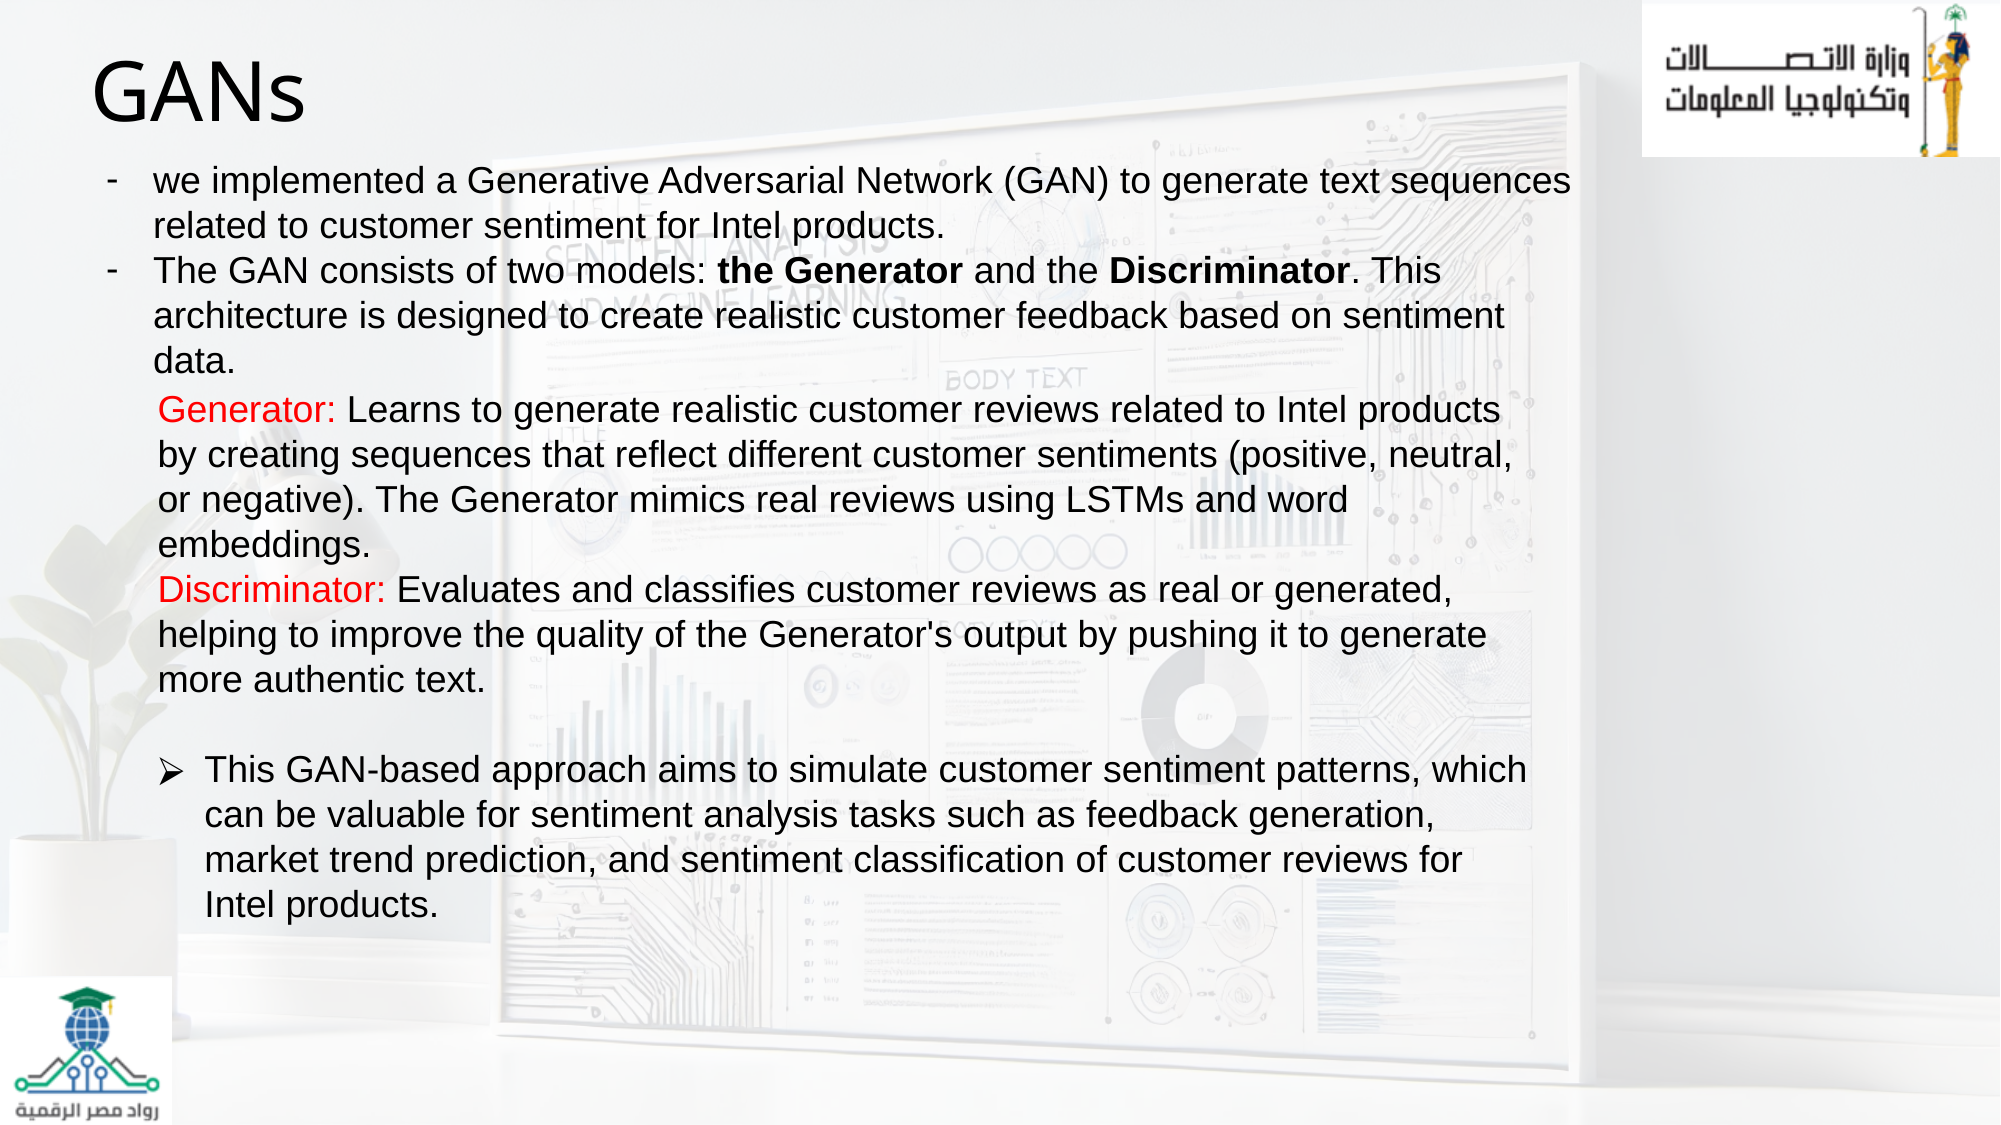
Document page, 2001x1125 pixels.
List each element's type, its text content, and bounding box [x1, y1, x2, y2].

text_box we implemented a Generative Adversarial Network (GAN) to generate text sequences related to customer sentiment for Intel products. The GAN consists of two models: the Generator and the Discriminator. This architecture is designed to create realistic customer feedback based on sentiment data. [91, 148, 1596, 434]
text_box Generator: Learns to generate realistic customer reviews related to Intel products by creating sequences that reflect different customer sentiments (positive, neutral, or negative). The Generator mimics real reviews using LSTMs and word embeddings. Discriminator: Evaluates and classifies customer reviews as real or generated, helping to improve the quality of the Generator's output by pushing it to generate more authentic text. This GAN-based approach aims to simulate customer sentiment patterns, which can be valuable for sentiment analysis tasks such as feedback generation, market trend prediction, and sentiment classification of customer reviews for Intel products. [142, 377, 1545, 933]
picture [0, 976, 172, 1125]
text_box GANs [75, 31, 353, 192]
picture [1641, 0, 2000, 157]
